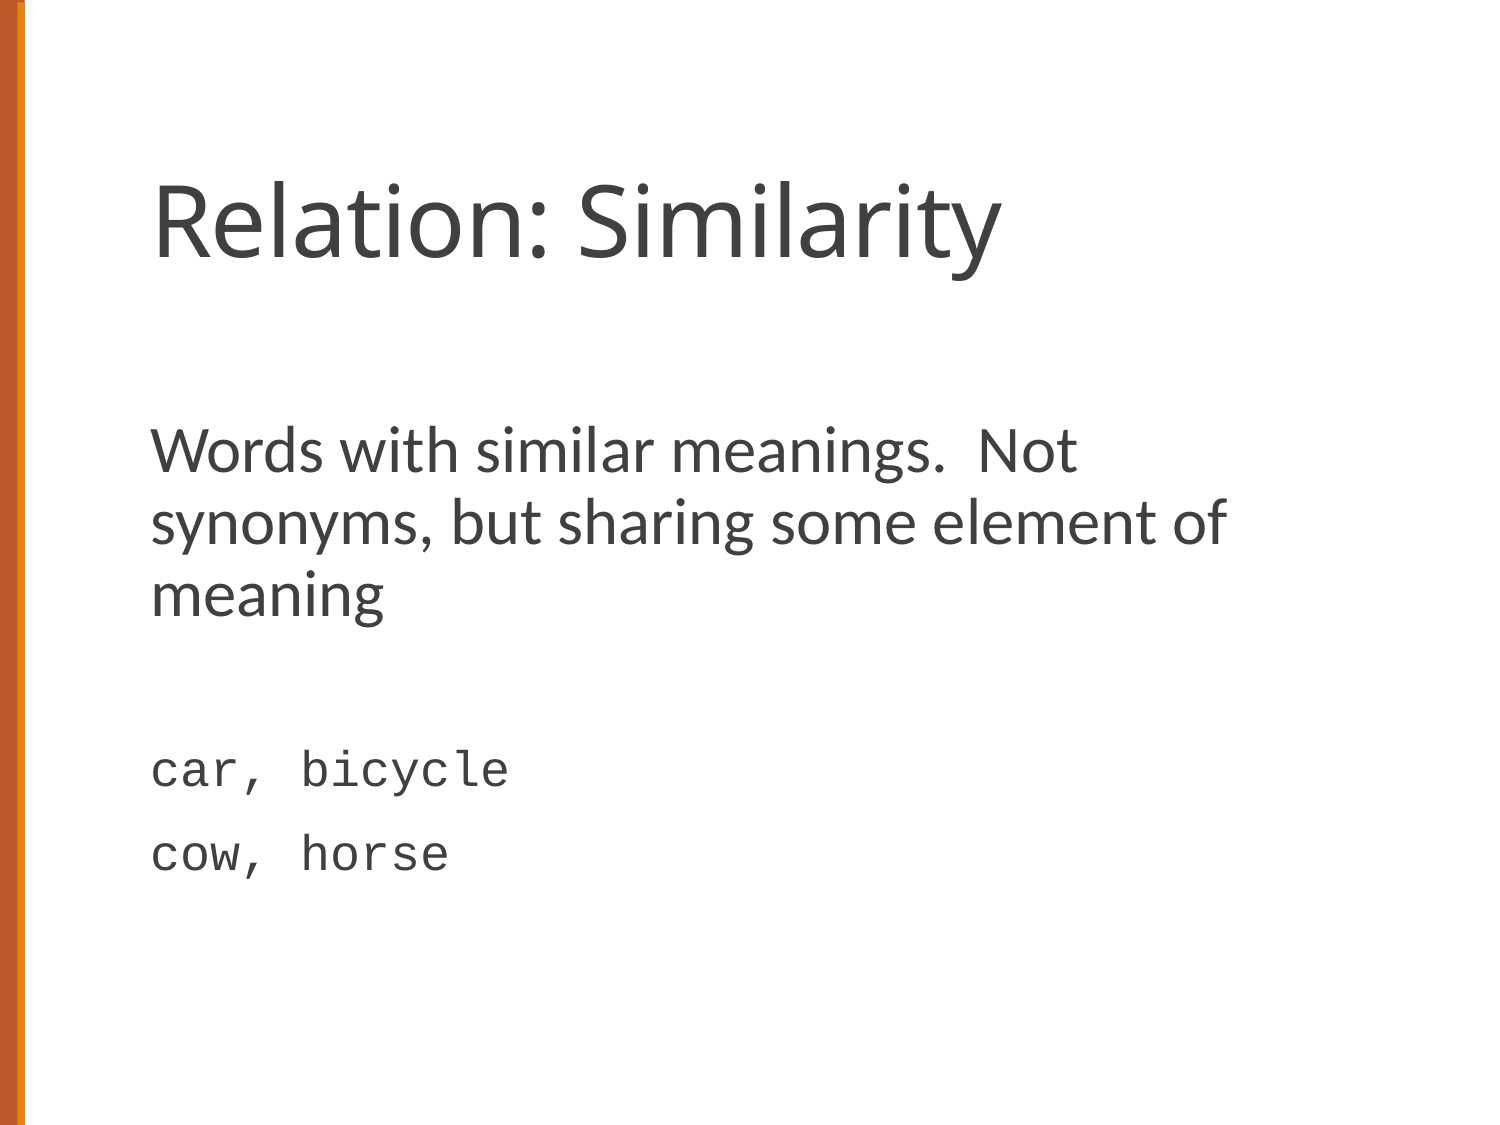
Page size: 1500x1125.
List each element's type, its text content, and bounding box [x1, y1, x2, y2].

list Words with similar meanings. Not synonyms, but sharing some element of meaning car, bicycle cow, horse [135, 302, 1373, 963]
title Relation: Similarity [135, 47, 1373, 285]
